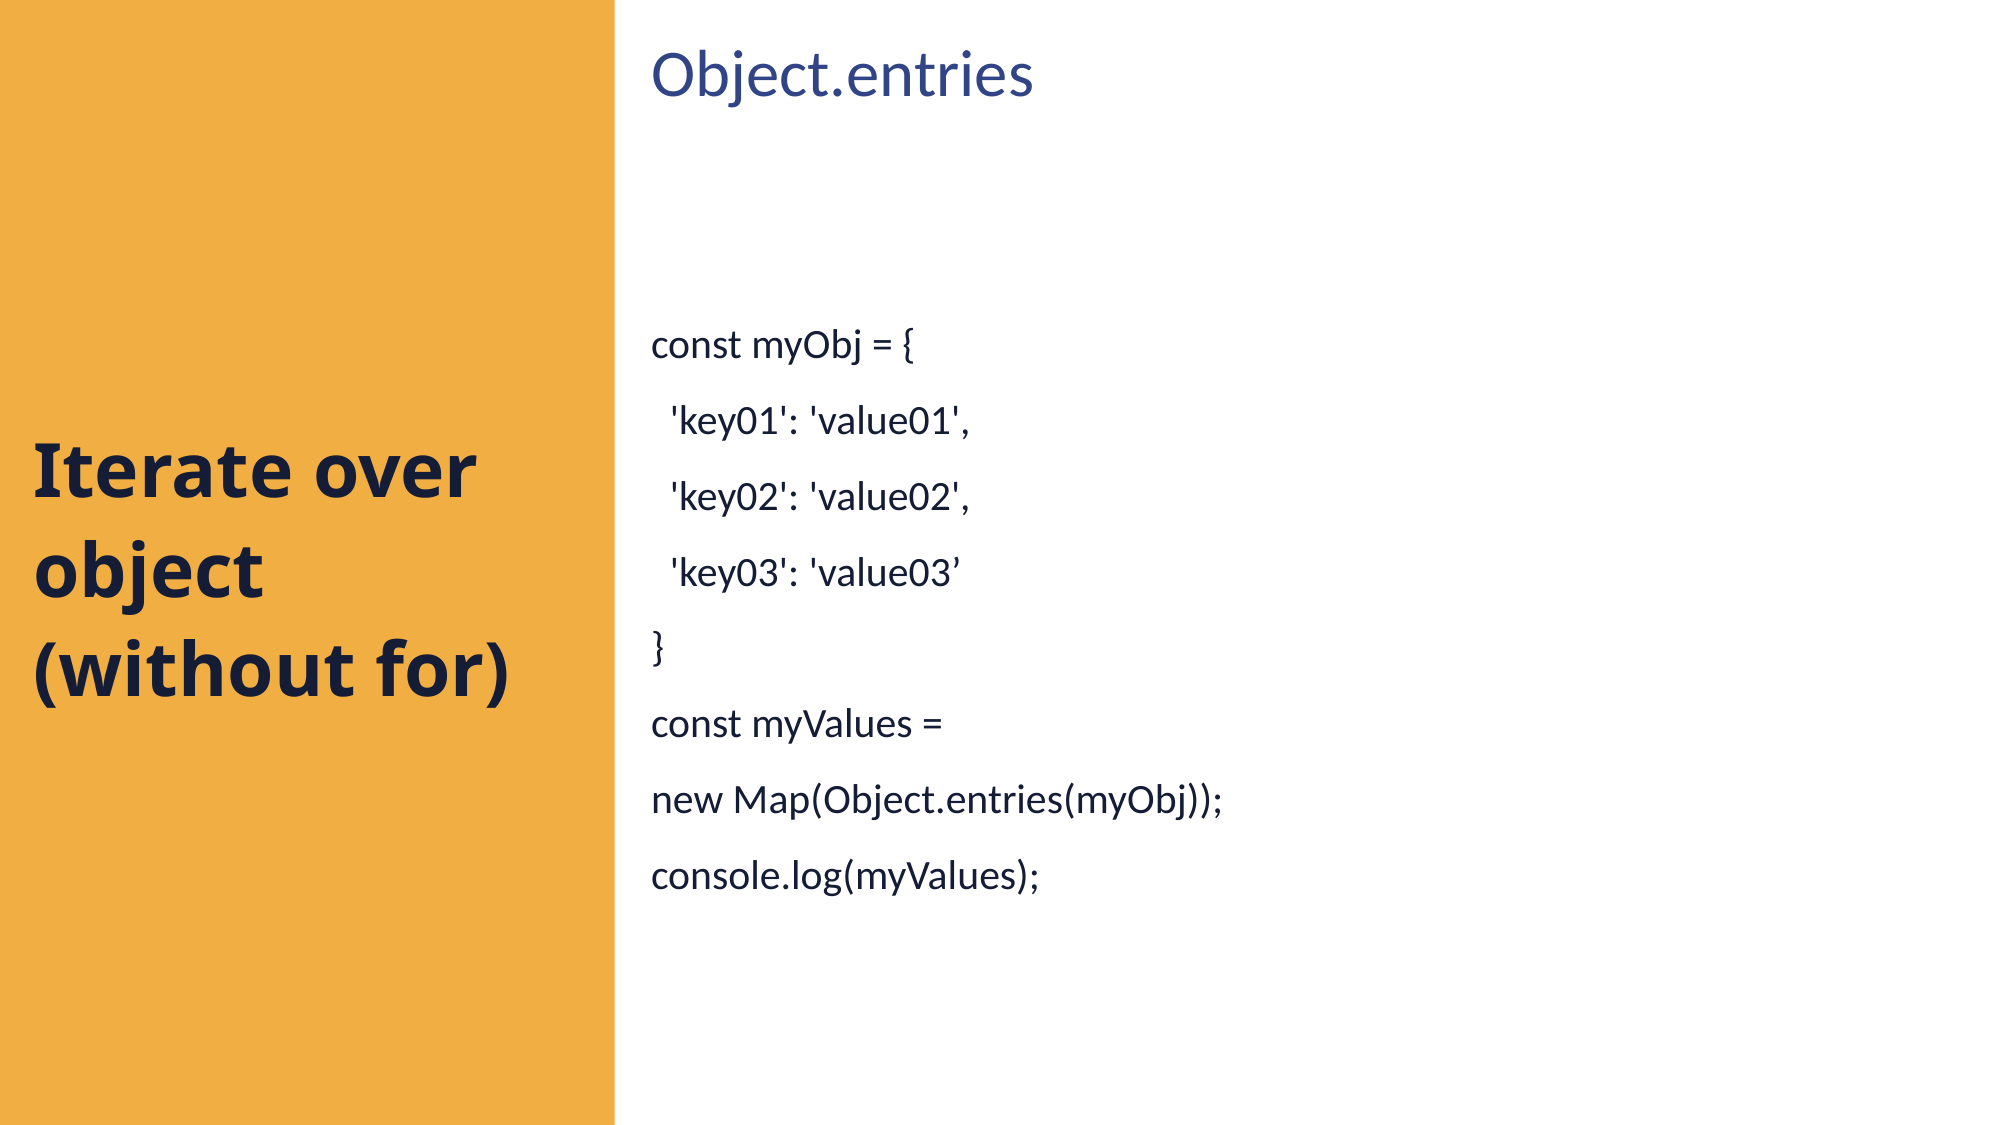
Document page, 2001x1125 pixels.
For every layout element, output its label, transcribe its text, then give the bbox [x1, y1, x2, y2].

list Object.entries [651, 21, 1623, 115]
list const myObj = { 'key01': 'value01', 'key02': 'value02', 'key03': 'value03’ } const myValues = new Map(Object.entries(myObj)); console.log(myValues); [651, 246, 1911, 1007]
list Iterate over object (without for) [33, 341, 577, 784]
